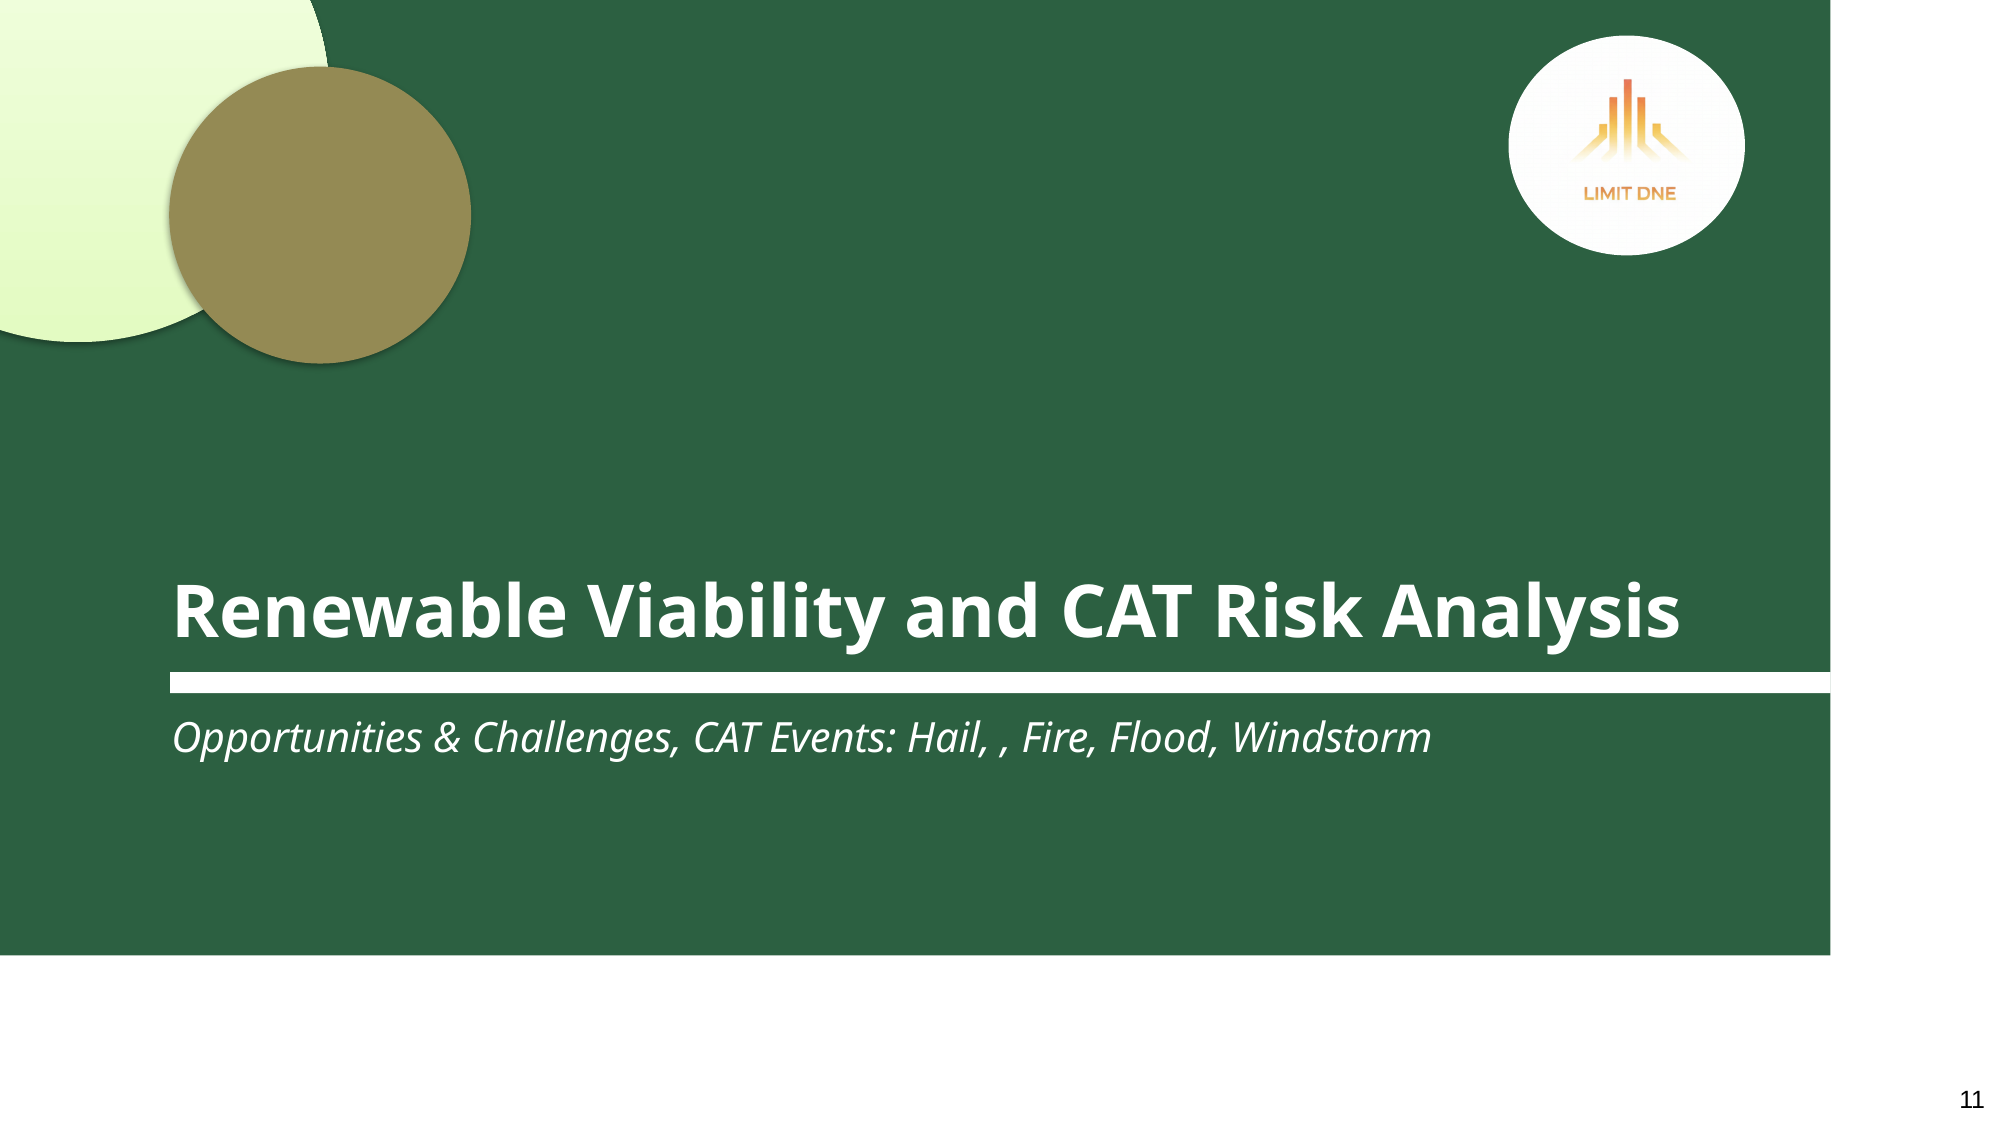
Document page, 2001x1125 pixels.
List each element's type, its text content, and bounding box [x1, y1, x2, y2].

text_box 11 [1953, 1083, 1996, 1114]
text_box Opportunities & Challenges, CAT Events: Hail, , Fire, Flood, Windstorm [169, 708, 1658, 761]
picture [1508, 35, 1746, 256]
text_box [168, 65, 472, 365]
text_box [0, 0, 328, 343]
title Renewable Viability and CAT Risk Analysis [169, 562, 1739, 753]
